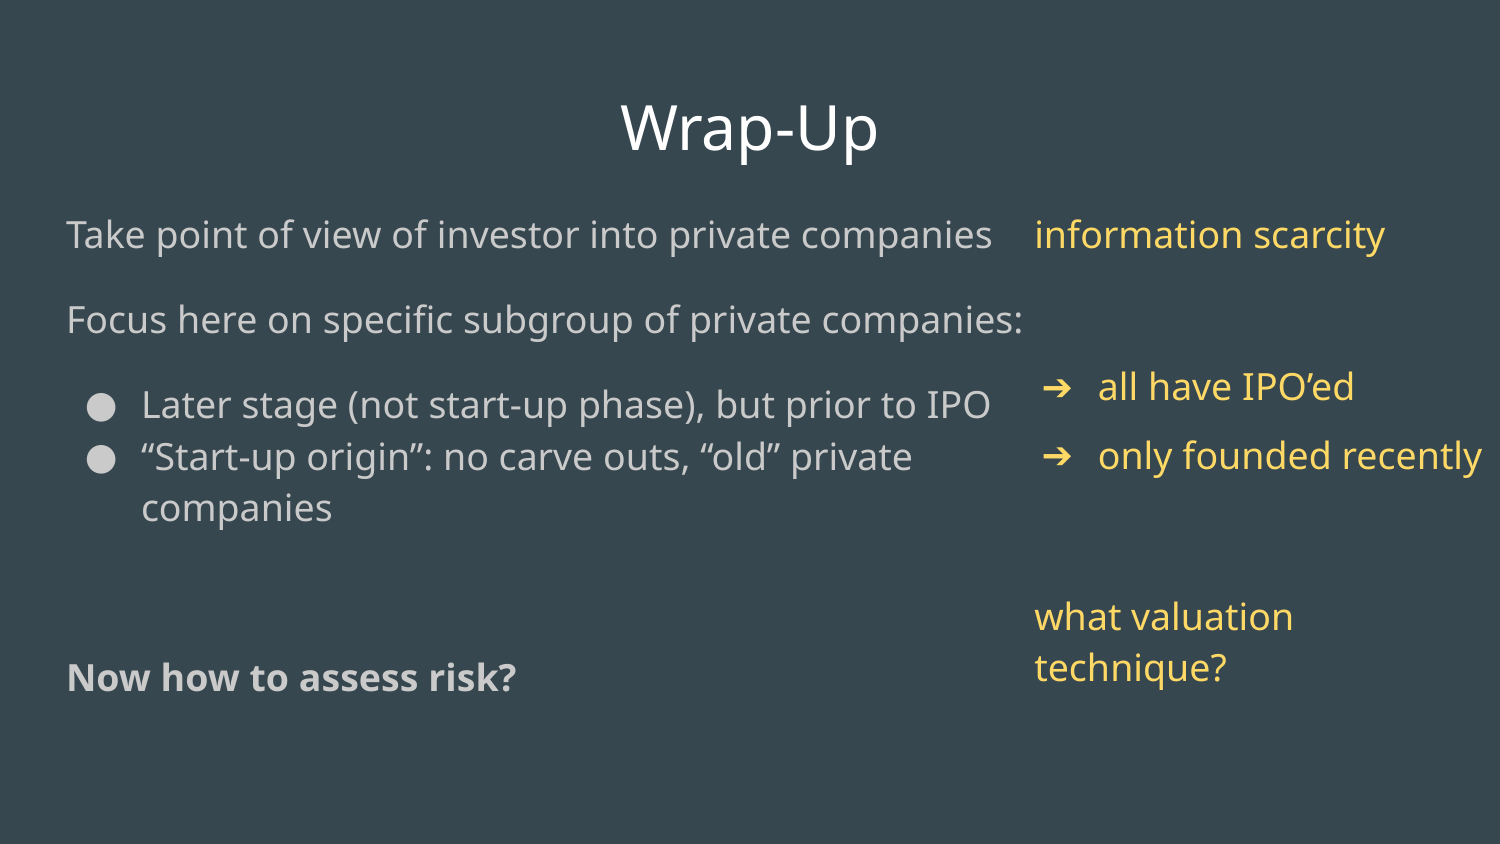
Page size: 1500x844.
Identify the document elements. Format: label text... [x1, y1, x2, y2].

title Wrap-Up [51, 72, 1449, 167]
text_box only founded recently [1007, 410, 1500, 479]
list information scarcity [1073, 189, 1500, 258]
text_box all have IPO’ed [1007, 341, 1500, 410]
list Take point of view of investor into private companies Focus here on specific subgroup of private companies: Later stage (not start-up phase), but prior to IPO “Start-up origin”: no carve outs, “old” private companies Now how to assess risk? [51, 189, 1073, 646]
text_box what valuation technique? [1019, 570, 1500, 646]
